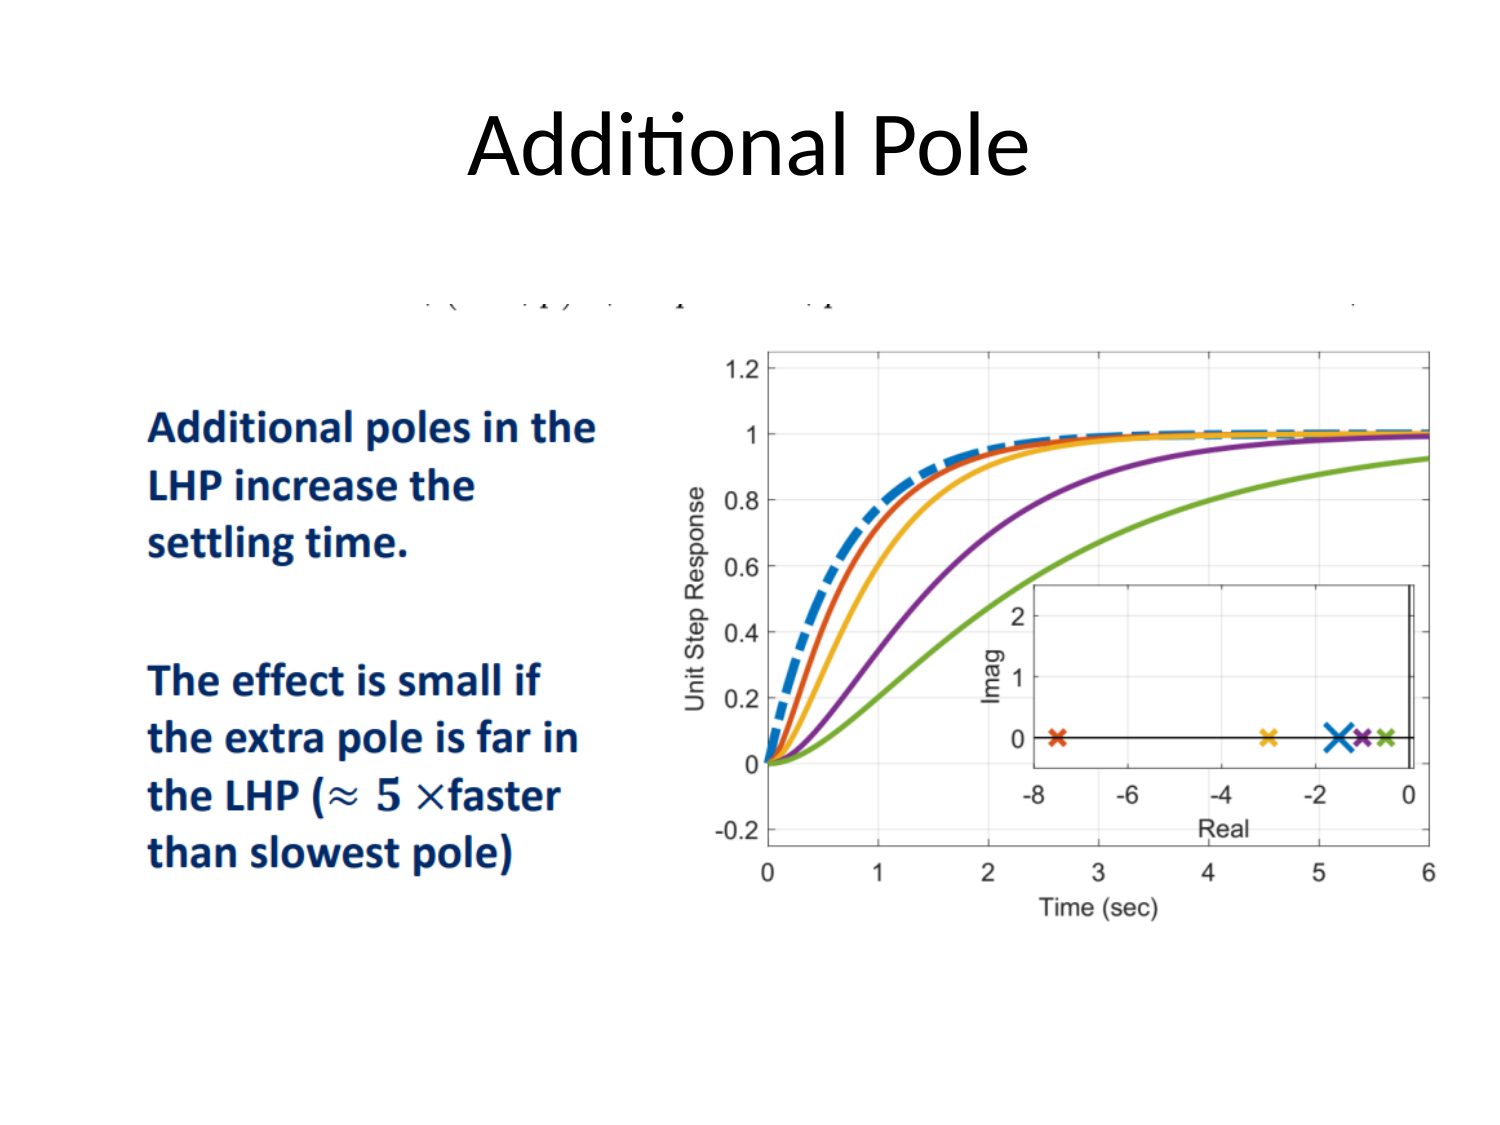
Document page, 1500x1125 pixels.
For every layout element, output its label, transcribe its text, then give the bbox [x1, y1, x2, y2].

title Additional Pole [75, 45, 1425, 233]
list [116, 304, 1452, 933]
